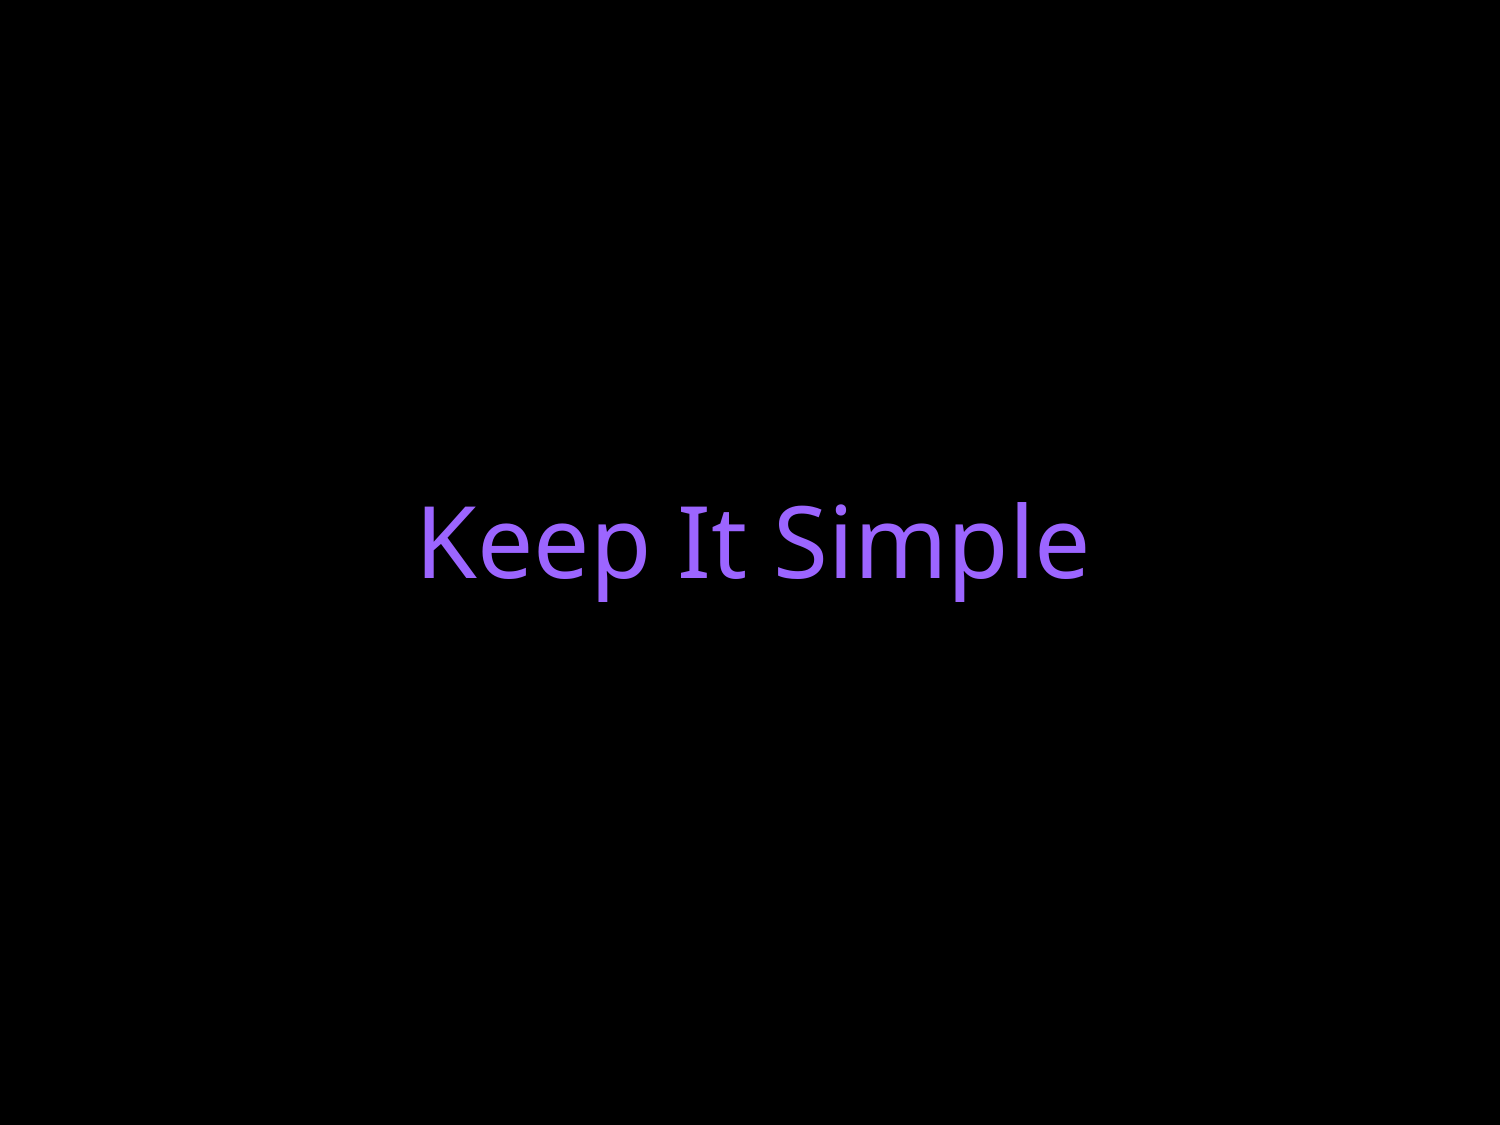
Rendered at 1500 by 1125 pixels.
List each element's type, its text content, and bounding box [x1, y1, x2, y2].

title Keep It Simple [75, 412, 1425, 666]
